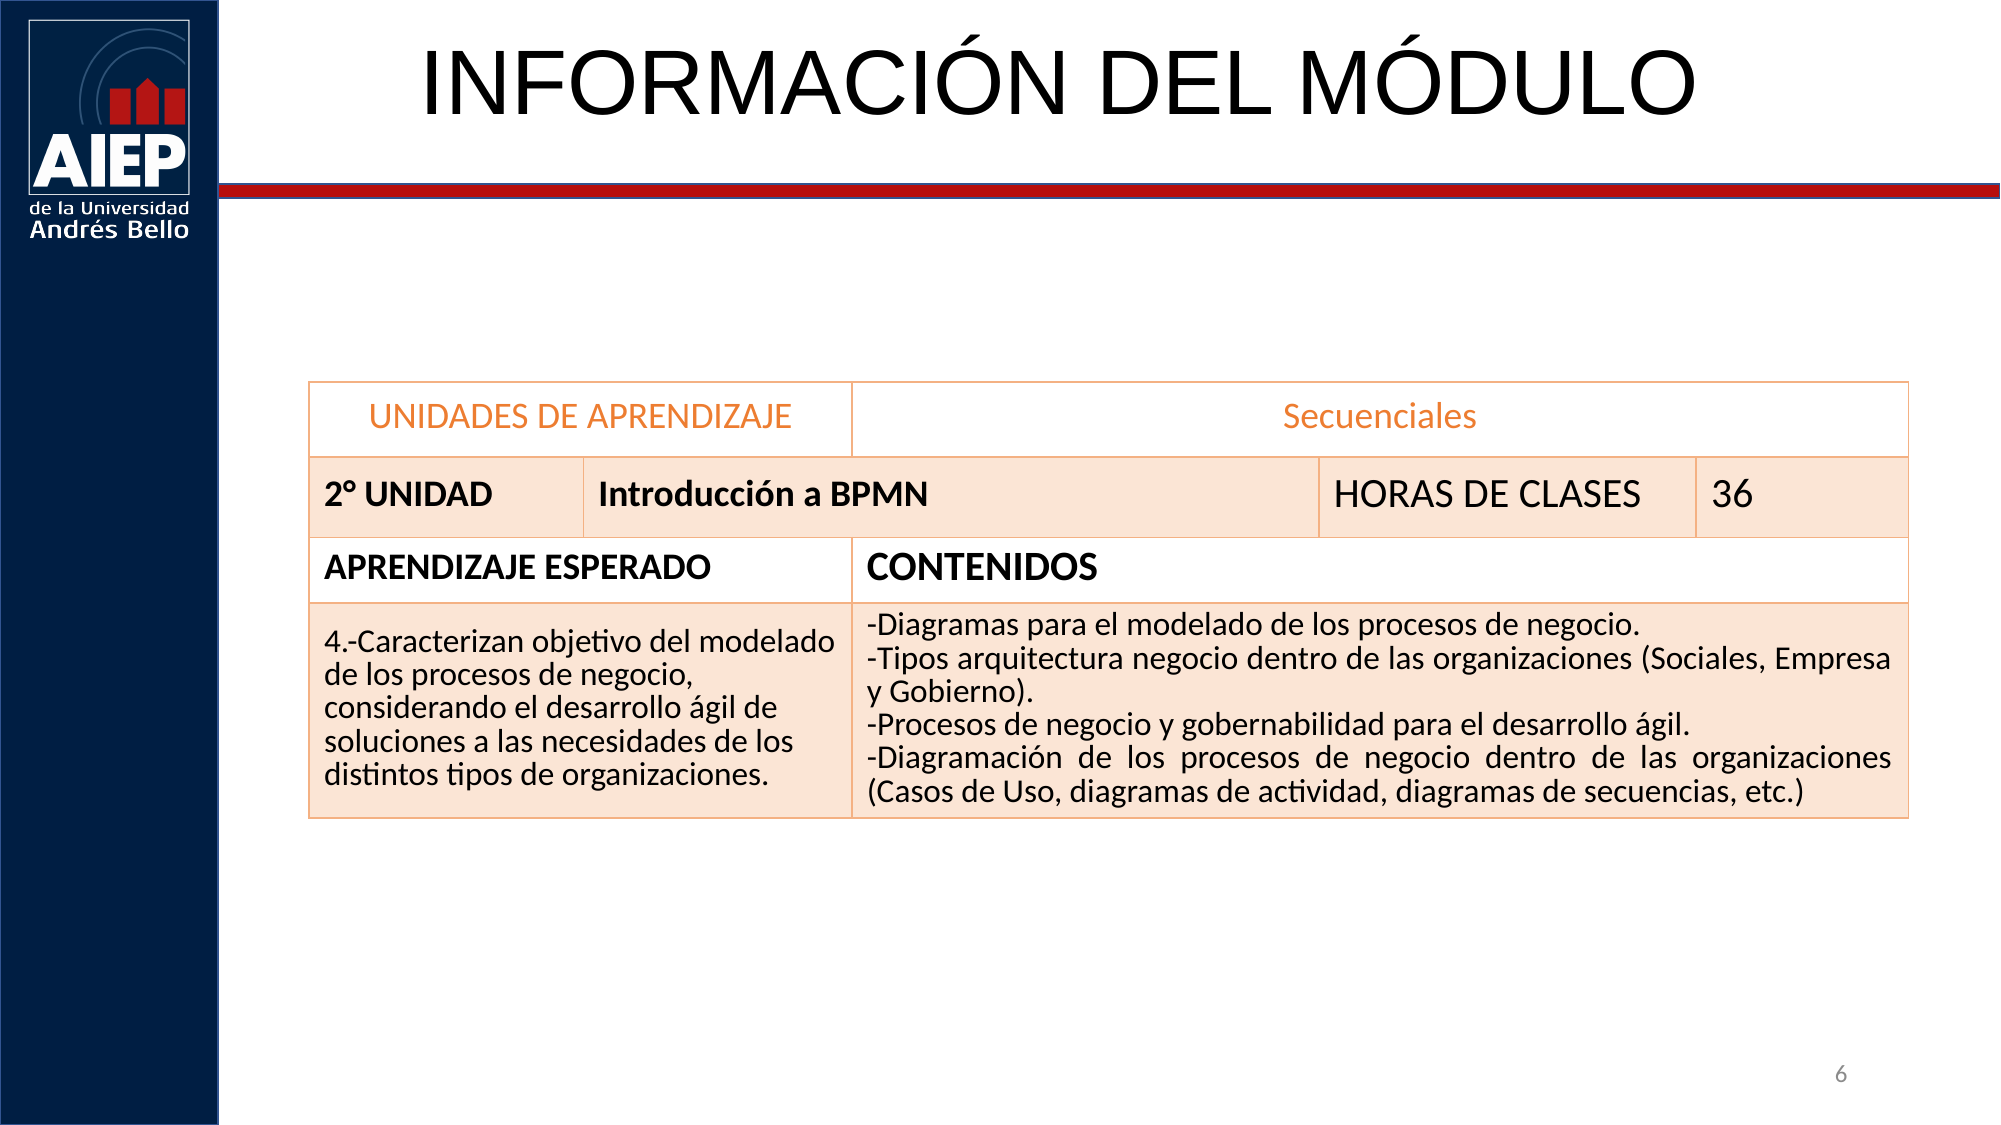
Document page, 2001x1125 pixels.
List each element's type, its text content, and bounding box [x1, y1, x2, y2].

table_cell HORAS DE CLASES [1320, 458, 1695, 537]
table_cell CONTENIDOS [853, 538, 1908, 602]
text_box INFORMACIÓN DEL MÓDULO [279, 28, 1841, 156]
table_cell APRENDIZAJE ESPERADO [310, 538, 851, 602]
table_cell Introducción a BPMN [584, 458, 1318, 537]
table_header Secuenciales [853, 383, 1908, 456]
text_box [217, 183, 2000, 199]
table_cell 2° UNIDAD [310, 458, 583, 537]
table_cell 36 [1697, 458, 1908, 537]
picture [19, 12, 199, 246]
table_header UNIDADES DE APRENDIZAJE [310, 383, 851, 456]
text_box [0, 0, 219, 1125]
table_cell -Diagramas para el modelado de los procesos de negocio. -Tipos arquitectura negocio dentro de las organizaciones (Sociales, Empresa y Gobierno). -Procesos de negocio y gobernabilidad para el desarrollo ágil. -Diagramación de los procesos de negocio dentro de las organizaciones (Casos de Uso, diagramas de actividad, diagramas de secuencias, etc.) [853, 604, 1908, 817]
table_cell 4.-Caracterizan objetivo del modelado de los procesos de negocio, considerando el desarrollo ágil de soluciones a las necesidades de los distintos tipos de organizaciones. [310, 604, 851, 817]
slide_number 6 [1412, 1042, 1863, 1103]
